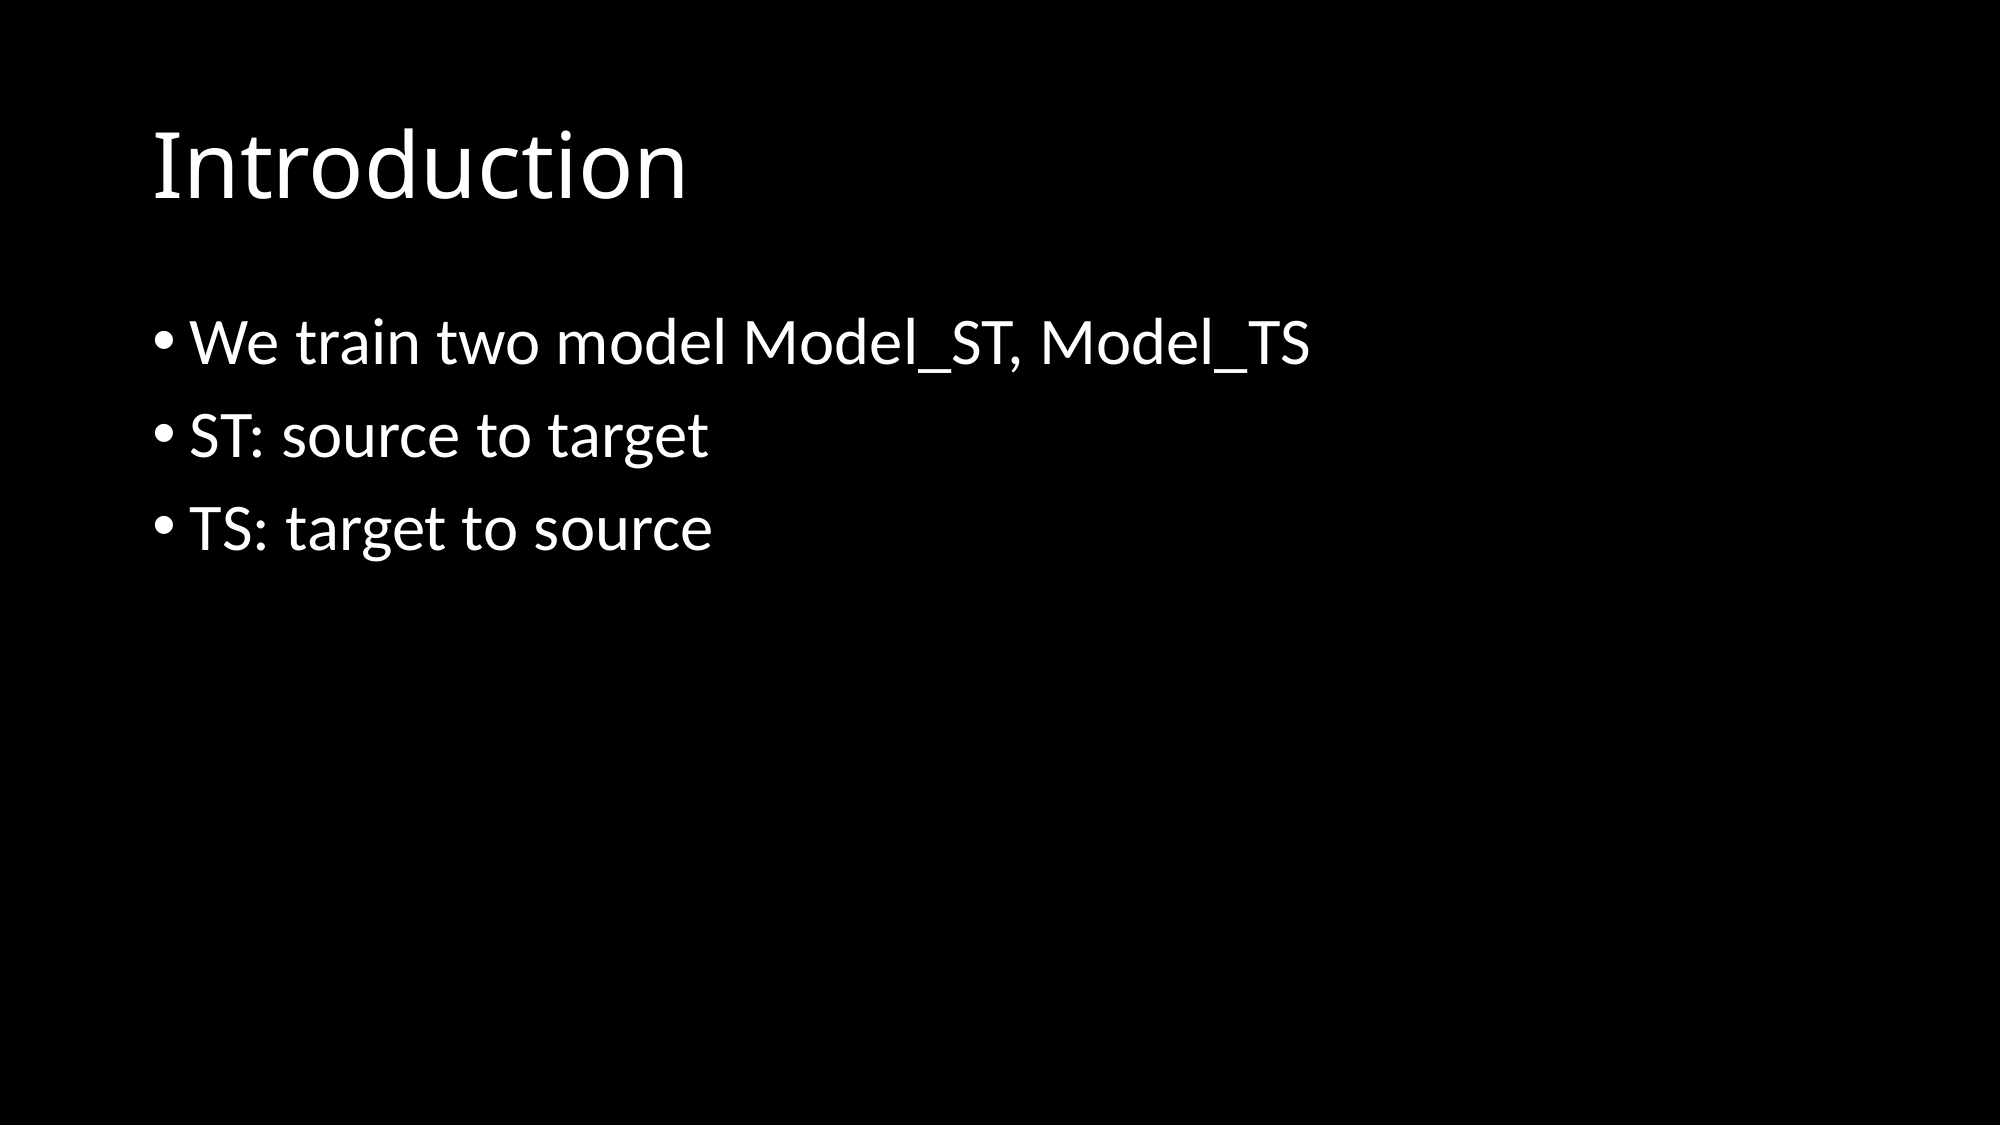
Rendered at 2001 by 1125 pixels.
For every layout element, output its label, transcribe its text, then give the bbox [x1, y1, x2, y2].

title Introduction [137, 59, 1863, 278]
list We train two model Model_ST, Model_TS ST: source to target TS: target to source [137, 299, 1863, 1014]
